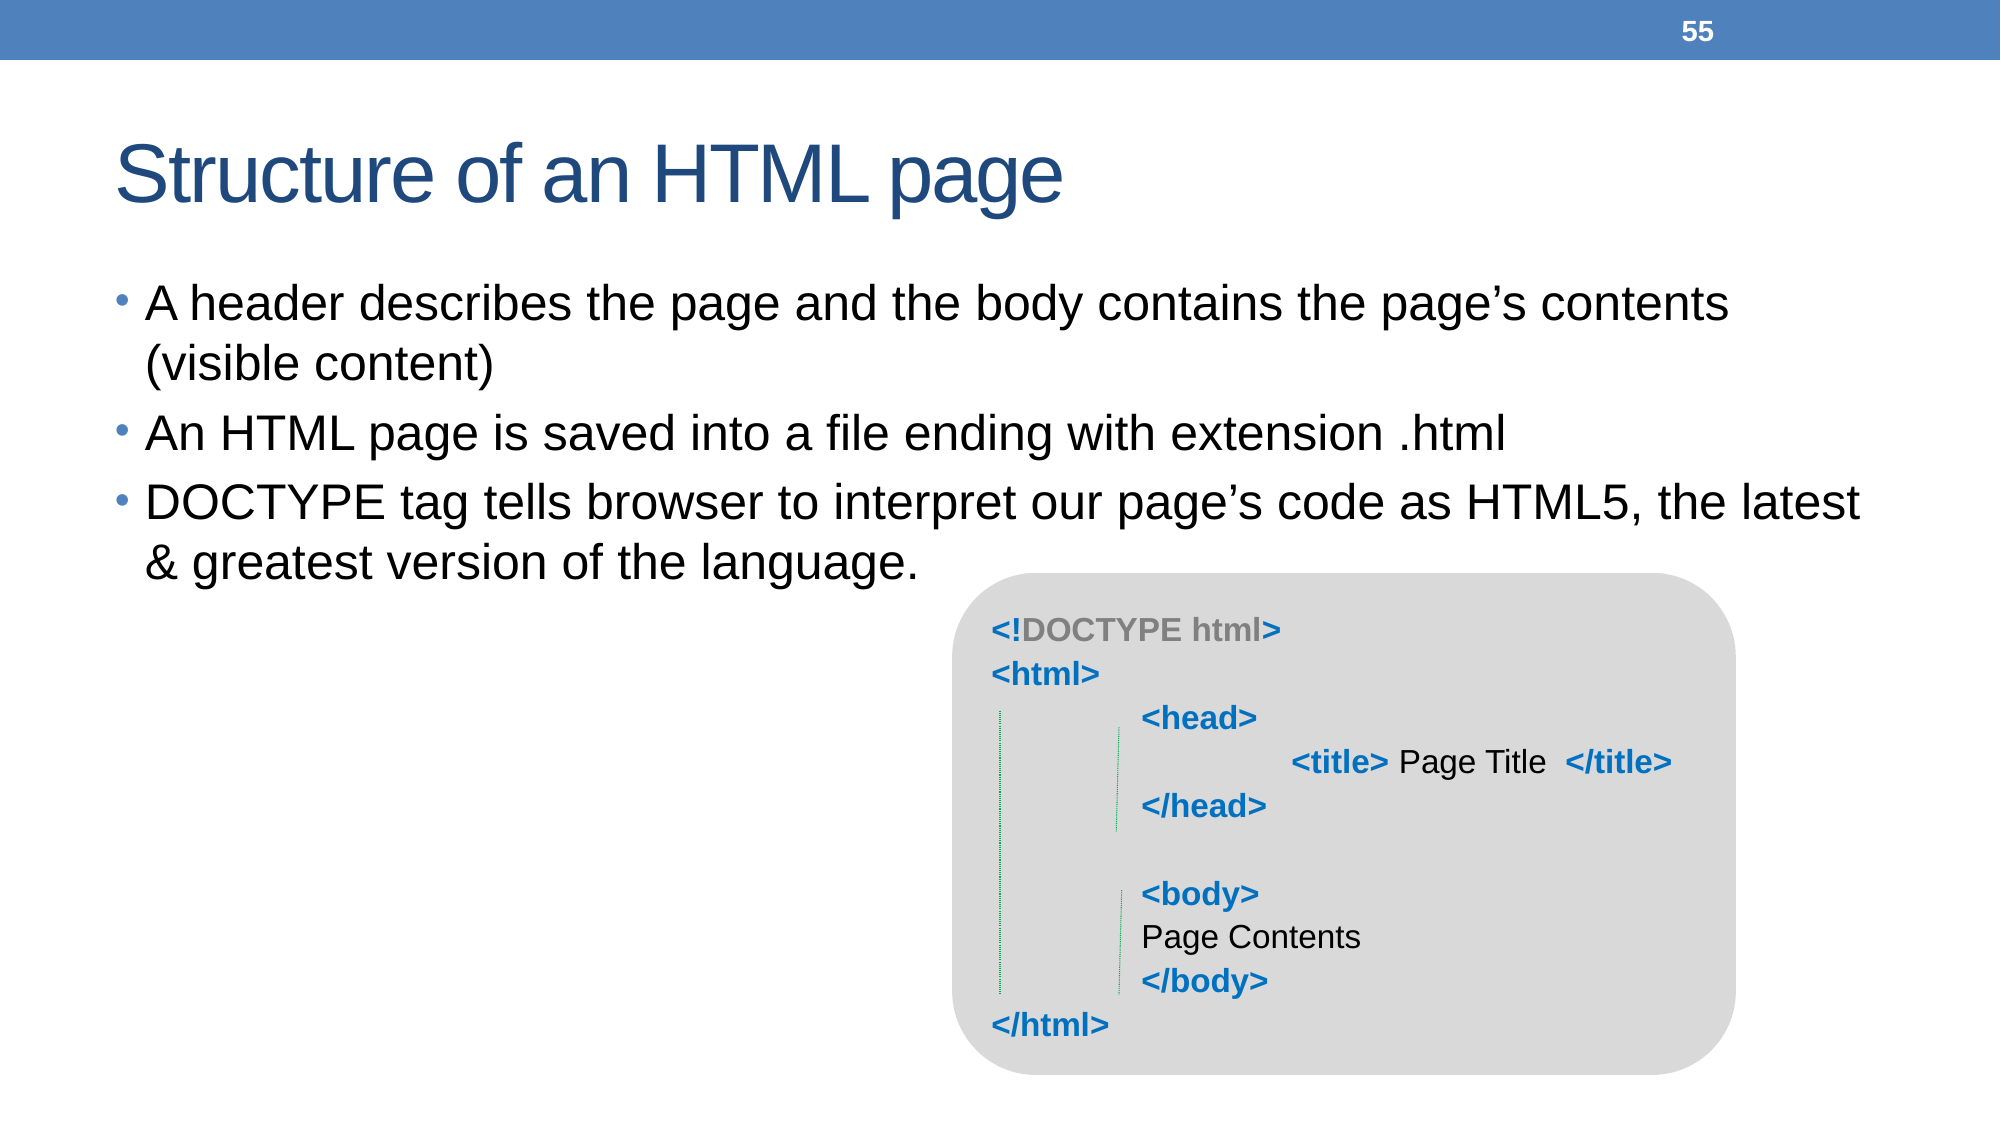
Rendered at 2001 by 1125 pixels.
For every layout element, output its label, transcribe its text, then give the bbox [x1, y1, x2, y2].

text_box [1118, 889, 1122, 995]
list A header describes the page and the body contains the page’s contents (visible content) An HTML page is saved into a file ending with extension .html DOCTYPE tag tells browser to interpret our page’s code as HTML5, the latest & greatest version of the language. [99, 262, 1900, 1063]
text_box <!DOCTYPE html> <html> <head> <title> Page Title </title> </head> <body> Page Contents </body> </html> [949, 570, 1739, 1078]
title Structure of an HTML page [99, 87, 1900, 250]
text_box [1115, 726, 1120, 832]
slide_number 55 [1666, 3, 1900, 57]
